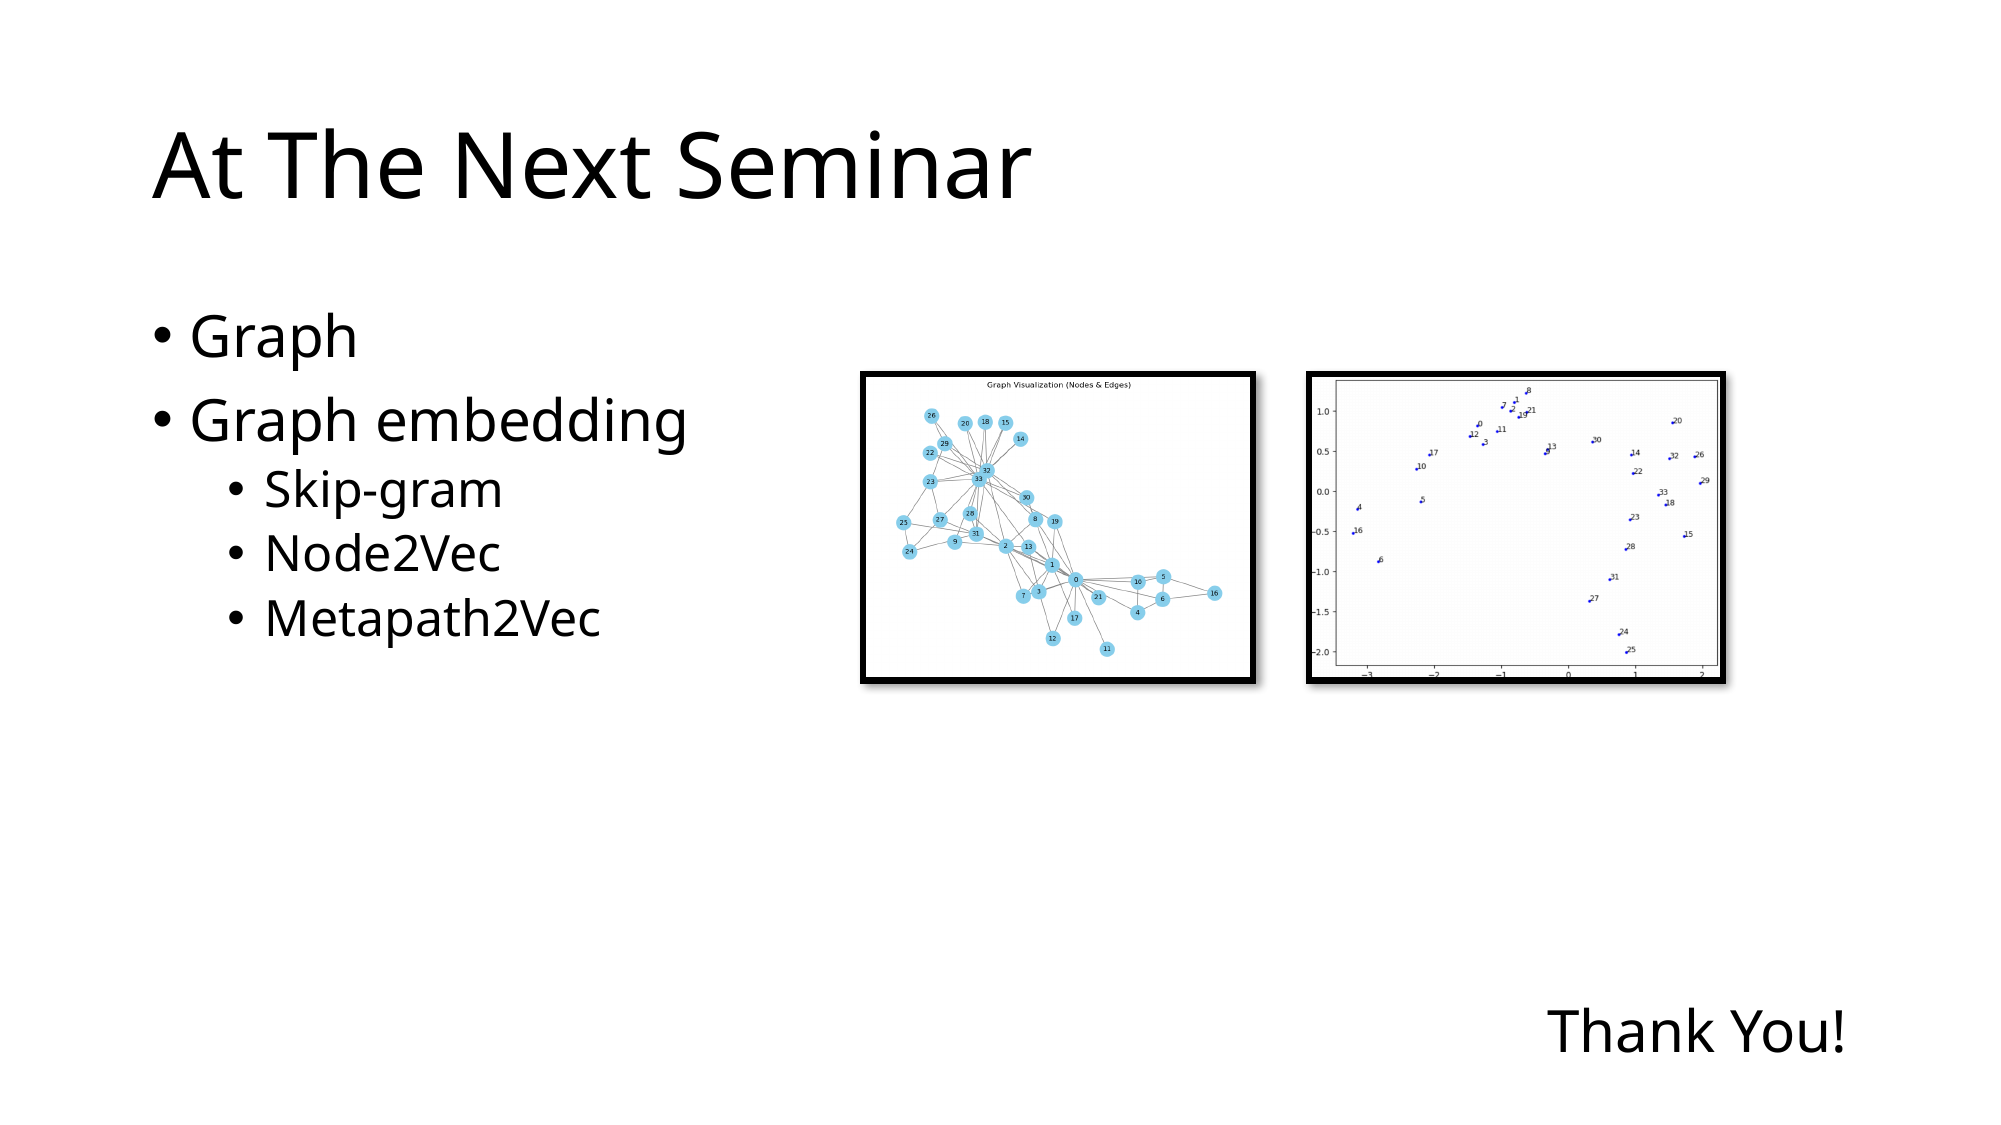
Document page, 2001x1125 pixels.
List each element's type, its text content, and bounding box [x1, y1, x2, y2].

title At The Next Seminar [137, 59, 1863, 278]
list Graph Graph embedding Skip-gram Node2Vec Metapath2Vec Thank You! [137, 299, 1863, 1014]
picture [865, 376, 1251, 678]
picture [1311, 376, 1721, 678]
